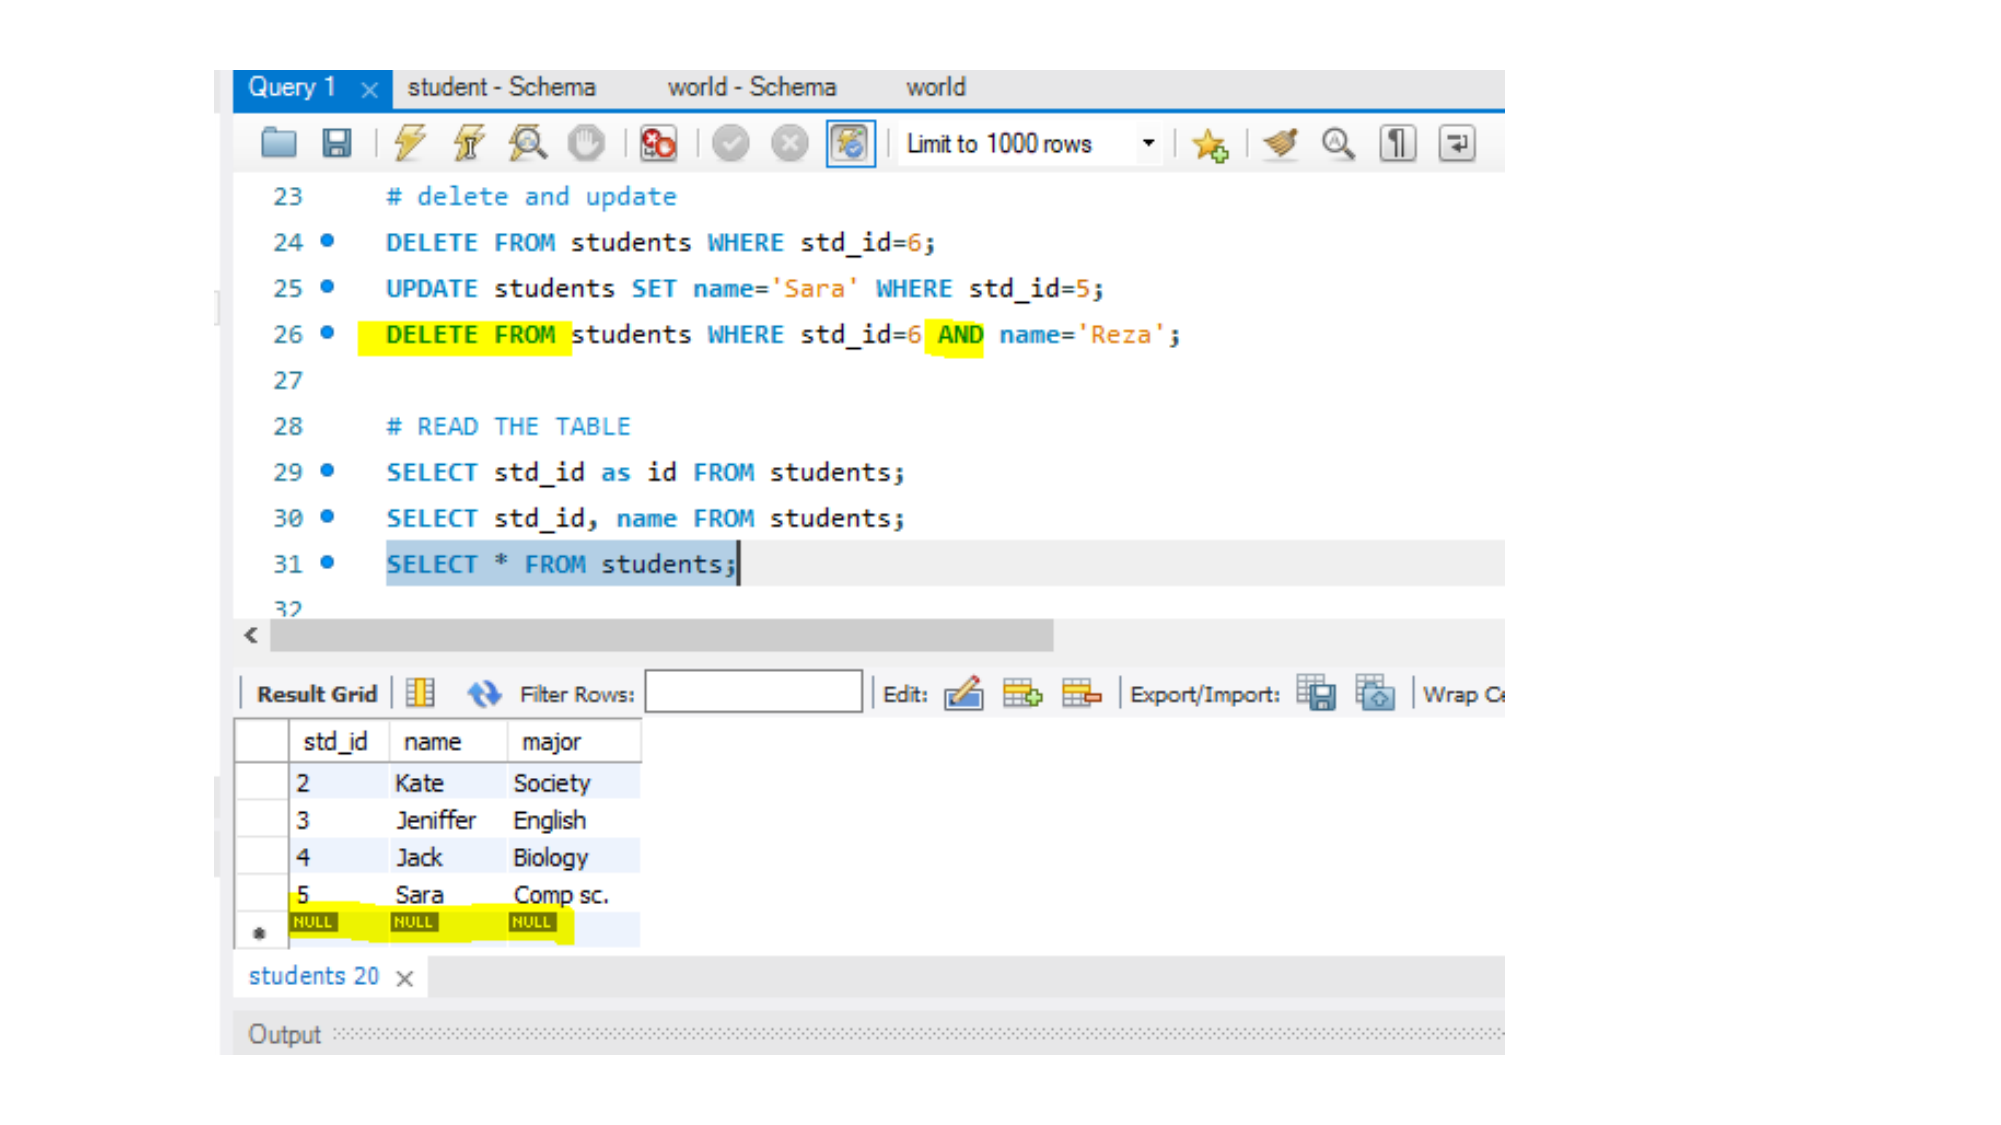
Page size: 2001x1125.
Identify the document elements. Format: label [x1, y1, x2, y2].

picture [214, 70, 1505, 1055]
